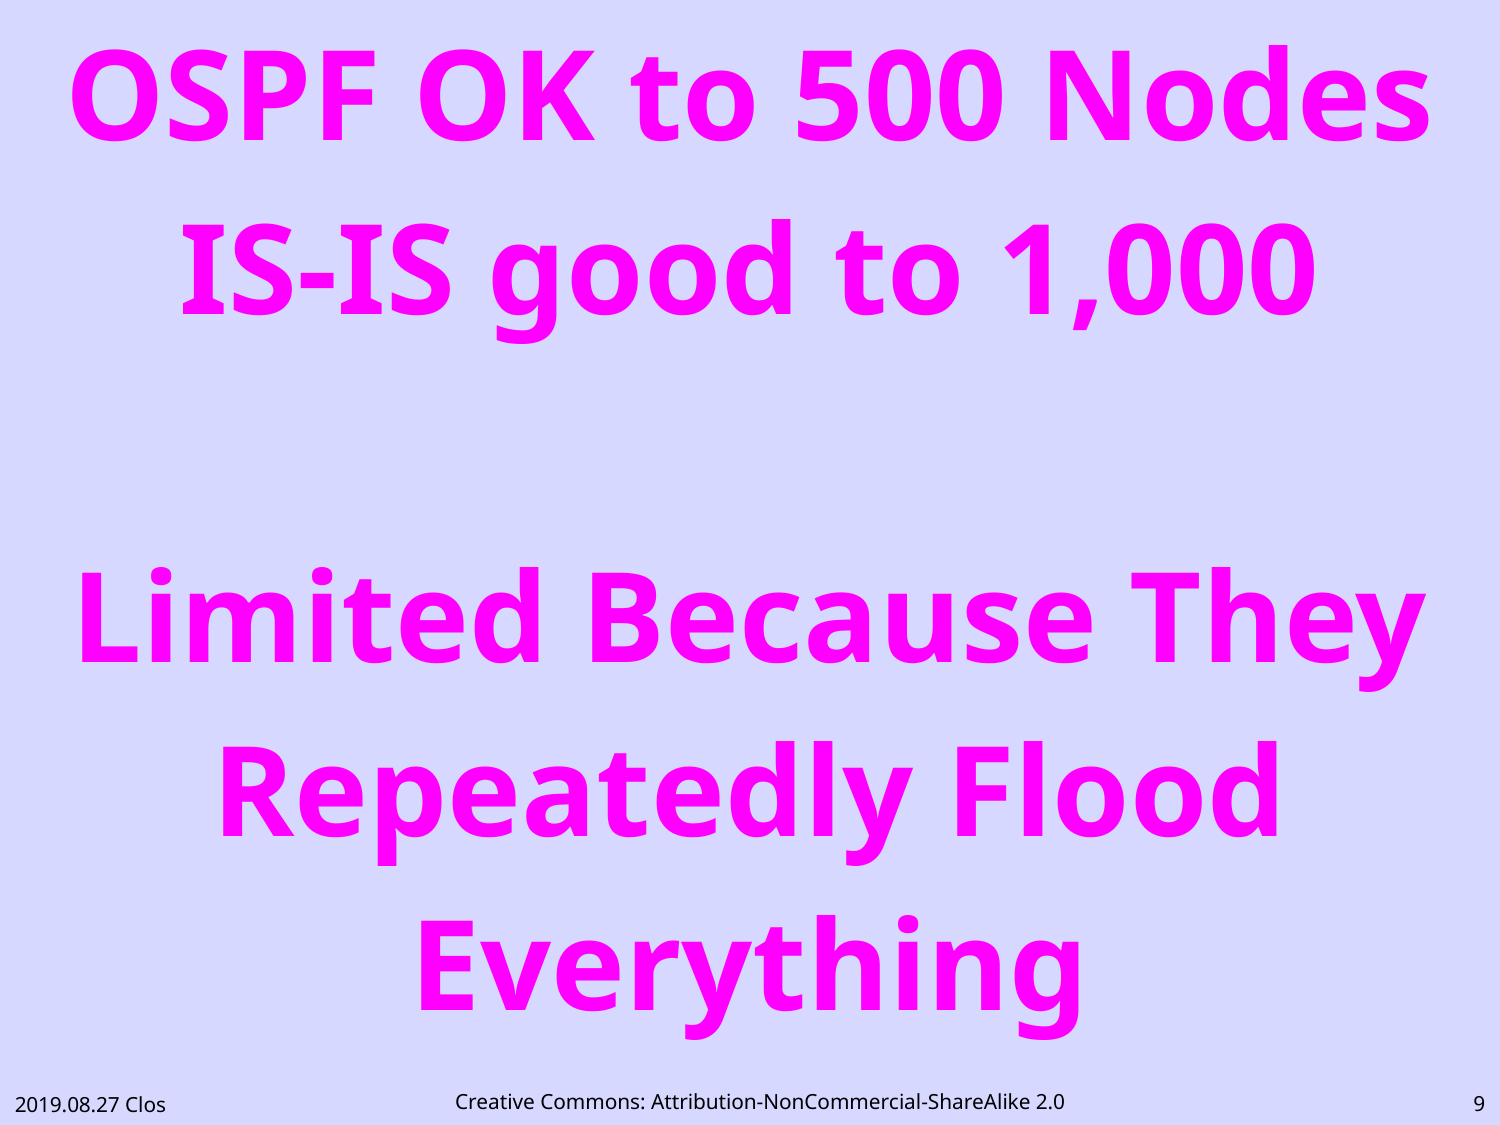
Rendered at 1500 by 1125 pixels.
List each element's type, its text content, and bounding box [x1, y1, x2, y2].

slide_number 8 [1361, 1085, 1500, 1125]
title OSPF OK to 500 Nodes IS-IS good to 1,000 Limited Because They Repeatedly Flood Everything [0, 0, 1500, 1028]
footer Creative Commons: Attribution-NonCommercial-ShareAlike 2.0 [409, 1085, 1111, 1125]
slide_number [0, 1085, 355, 1125]
